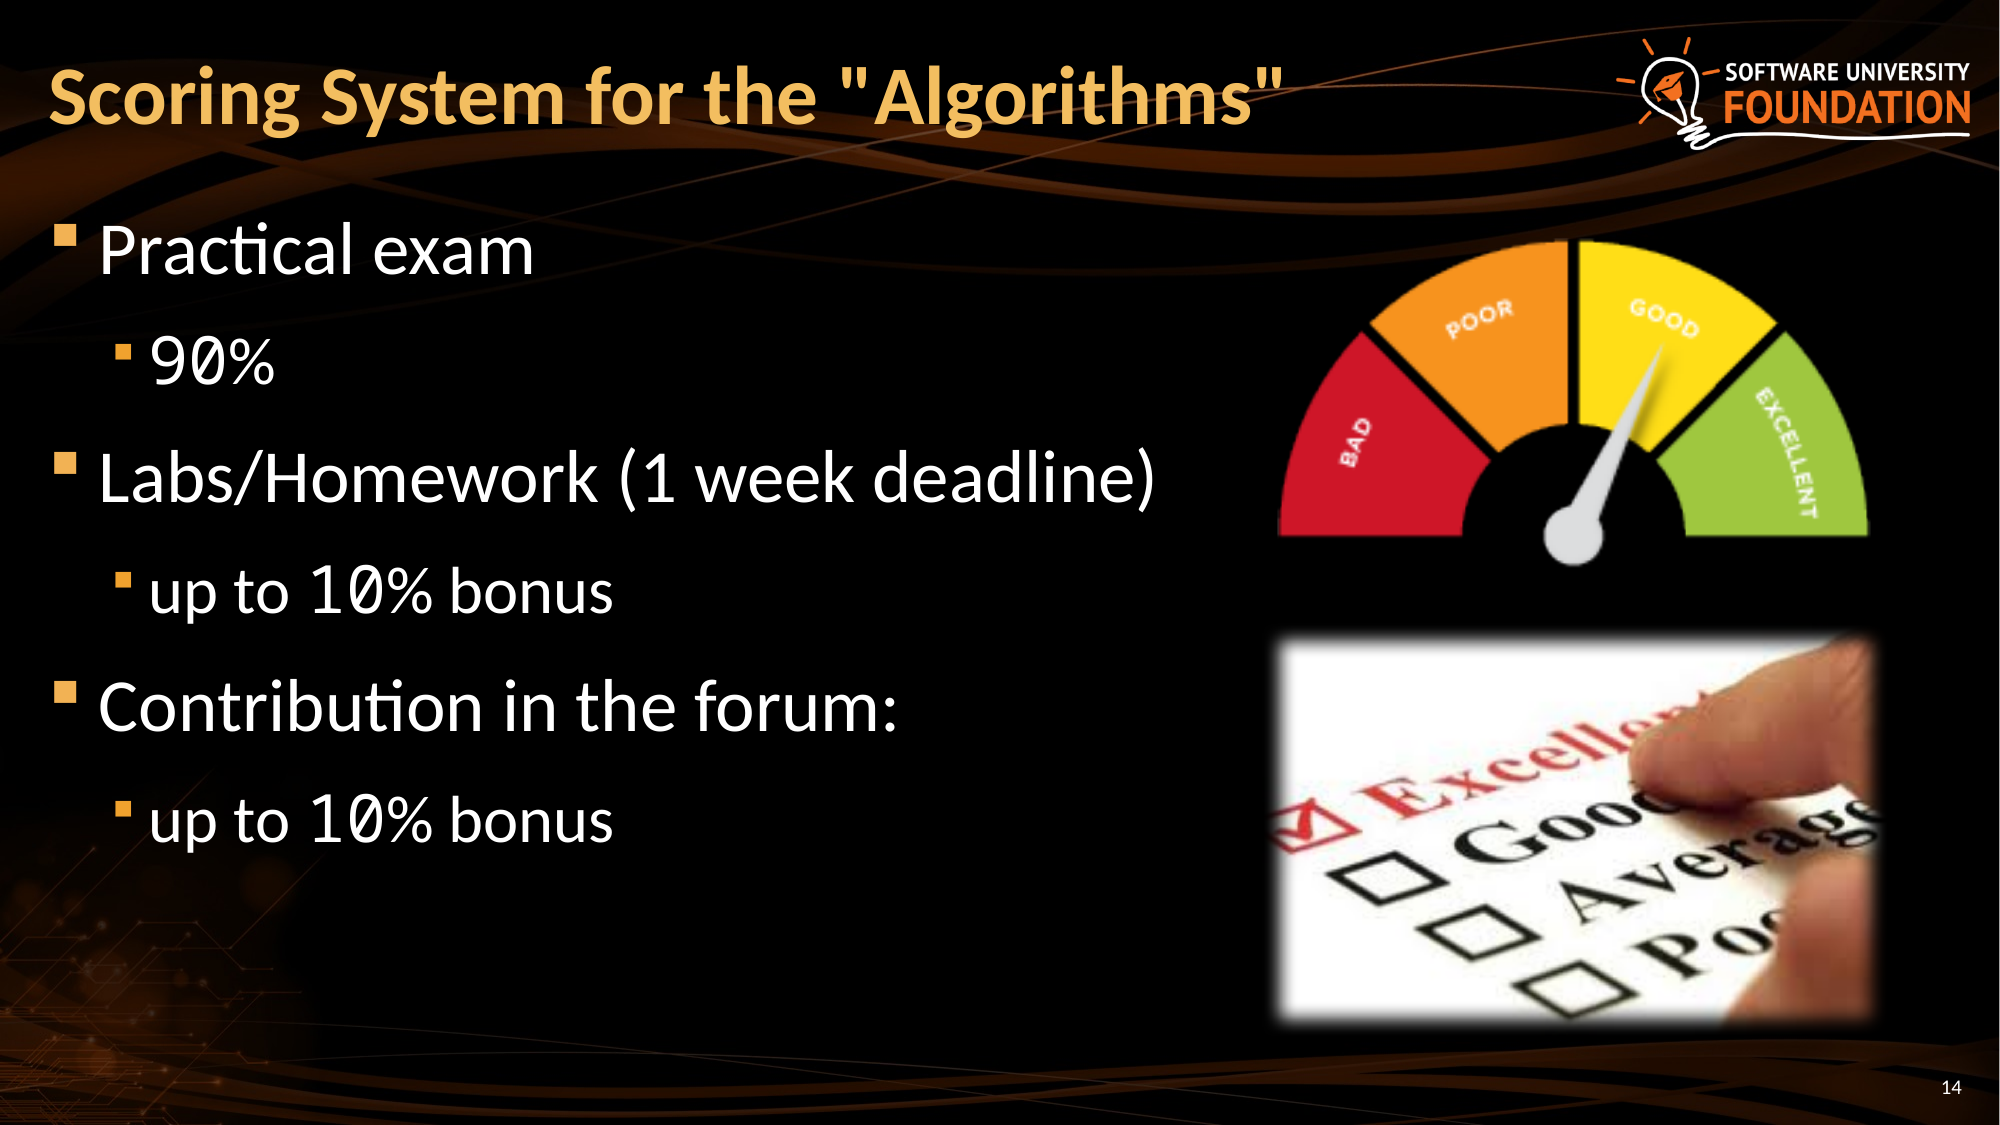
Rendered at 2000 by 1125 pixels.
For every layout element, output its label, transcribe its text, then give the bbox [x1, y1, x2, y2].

picture [0, 0, 2000, 1125]
title Scoring System for the "Algorithms" [30, 6, 1602, 189]
list Practical exam 90% Labs/Homework (1 week deadline) up to 10% bonus Contribution in the forum: up to 10% bonus [31, 188, 1968, 1103]
